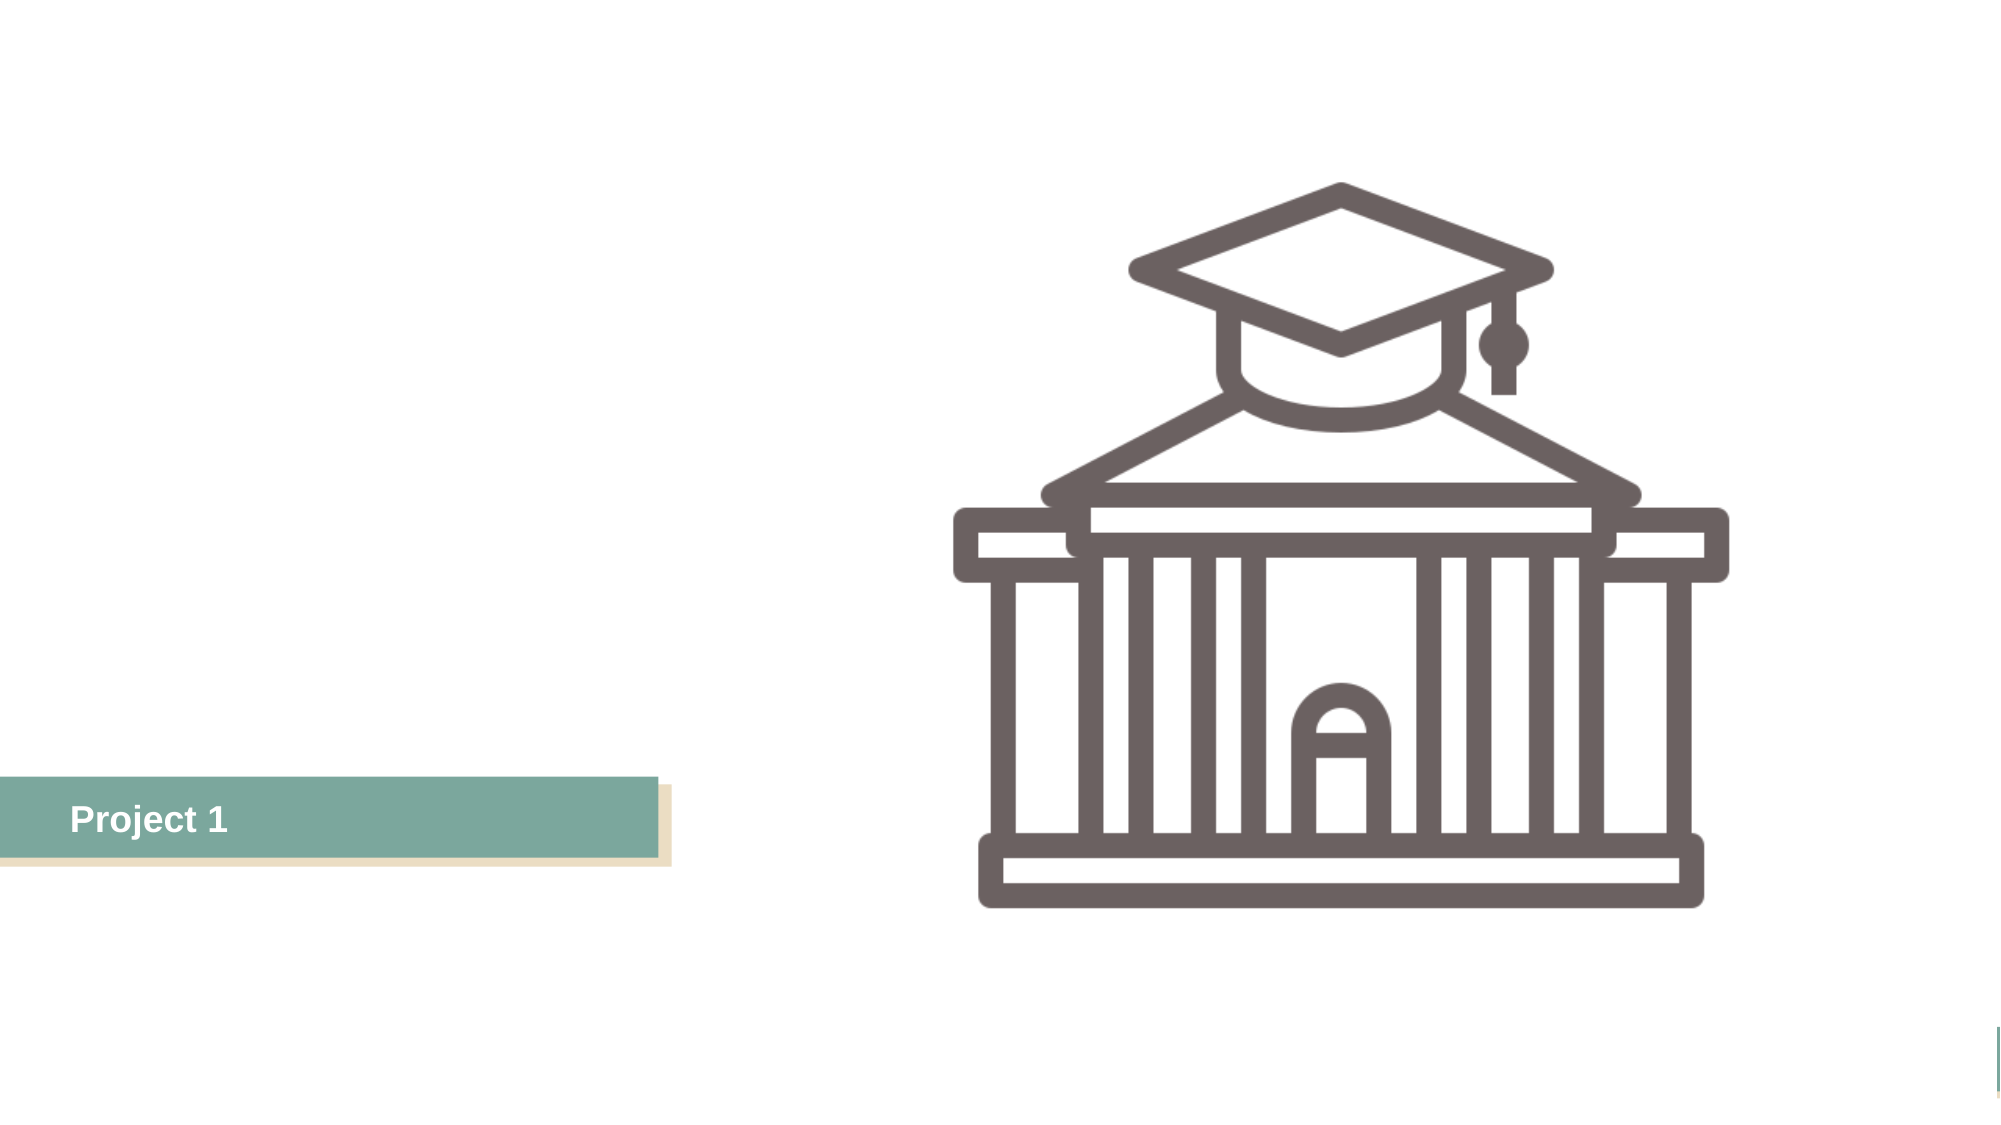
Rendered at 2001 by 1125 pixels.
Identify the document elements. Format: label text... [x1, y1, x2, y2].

picture [941, 145, 1742, 946]
list Project 1 [0, 776, 659, 858]
